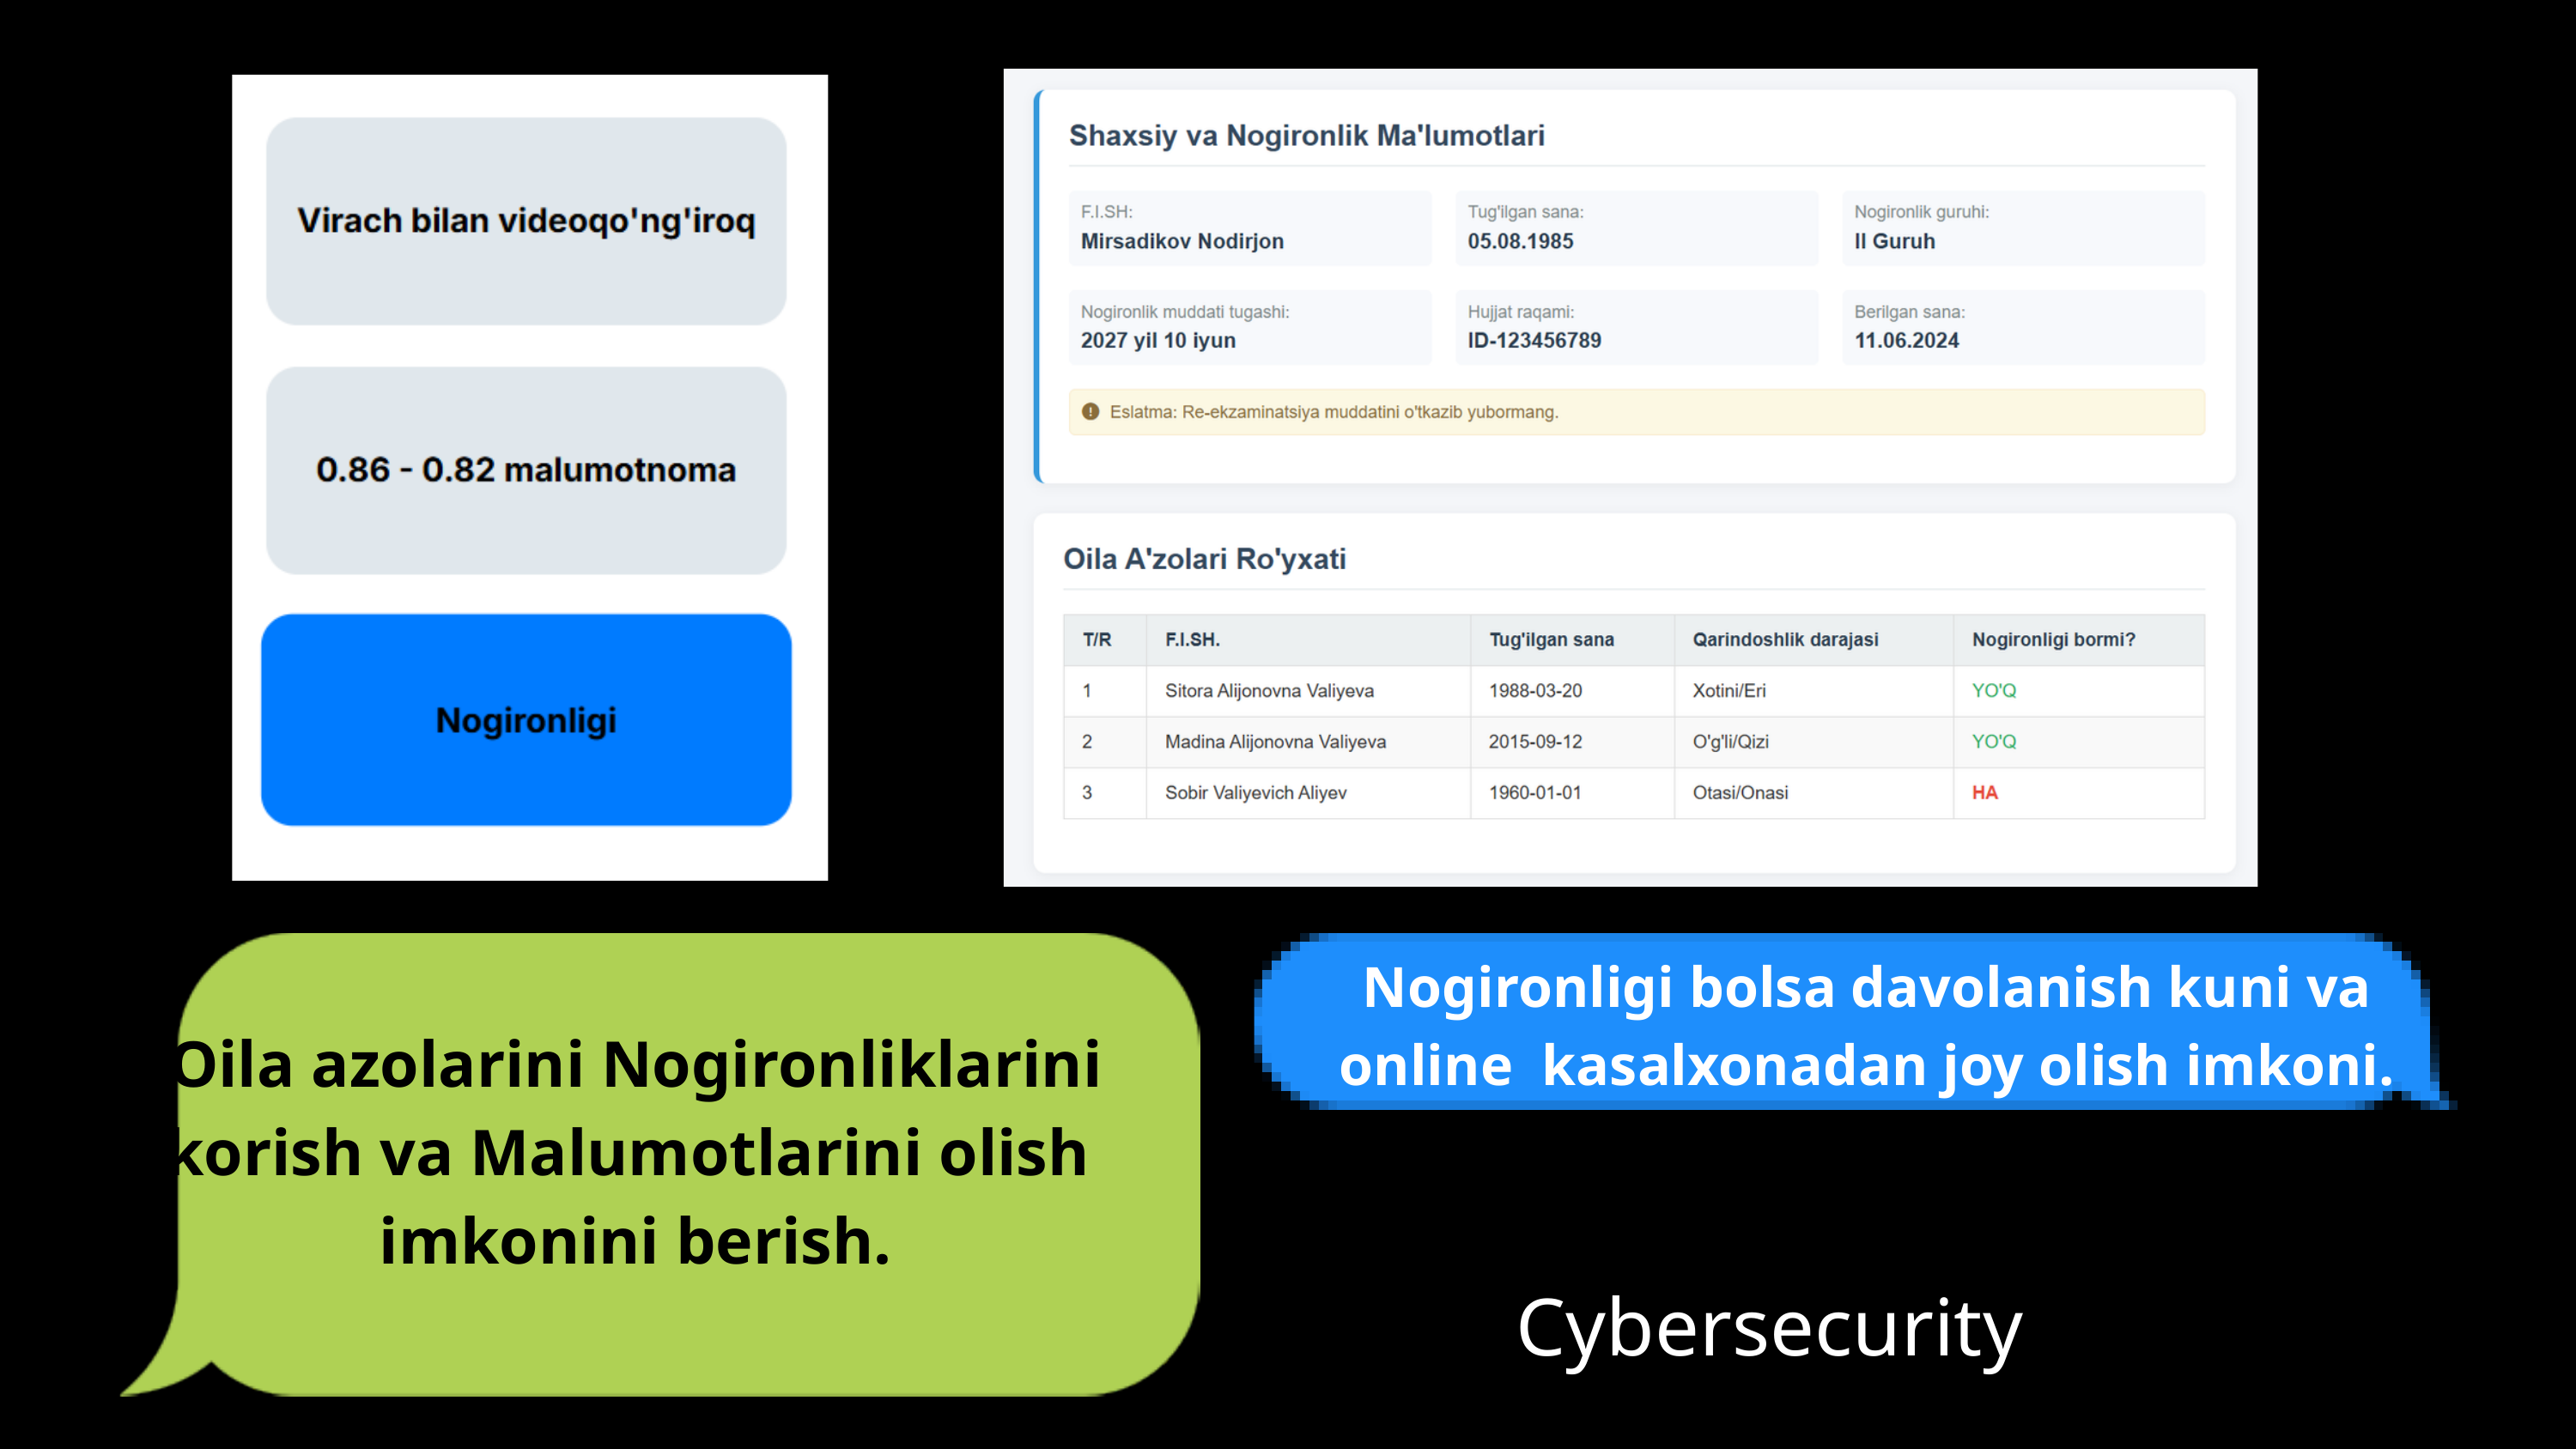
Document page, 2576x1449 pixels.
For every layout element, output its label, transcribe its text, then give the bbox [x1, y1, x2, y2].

text_box Cybersecurity [1200, 1260, 2340, 1372]
text_box [119, 933, 1200, 1397]
text_box Nogironligi bolsa davolanish kuni va online kasalxonadan joy olish imkoni. [1302, 941, 2434, 1097]
text_box [1003, 69, 2258, 887]
text_box [1254, 933, 2458, 1110]
text_box Oila azolarini Nogironliklarini korish va Malumotlarini olish imkonini berish. [162, 1010, 1109, 1276]
text_box [232, 75, 829, 881]
